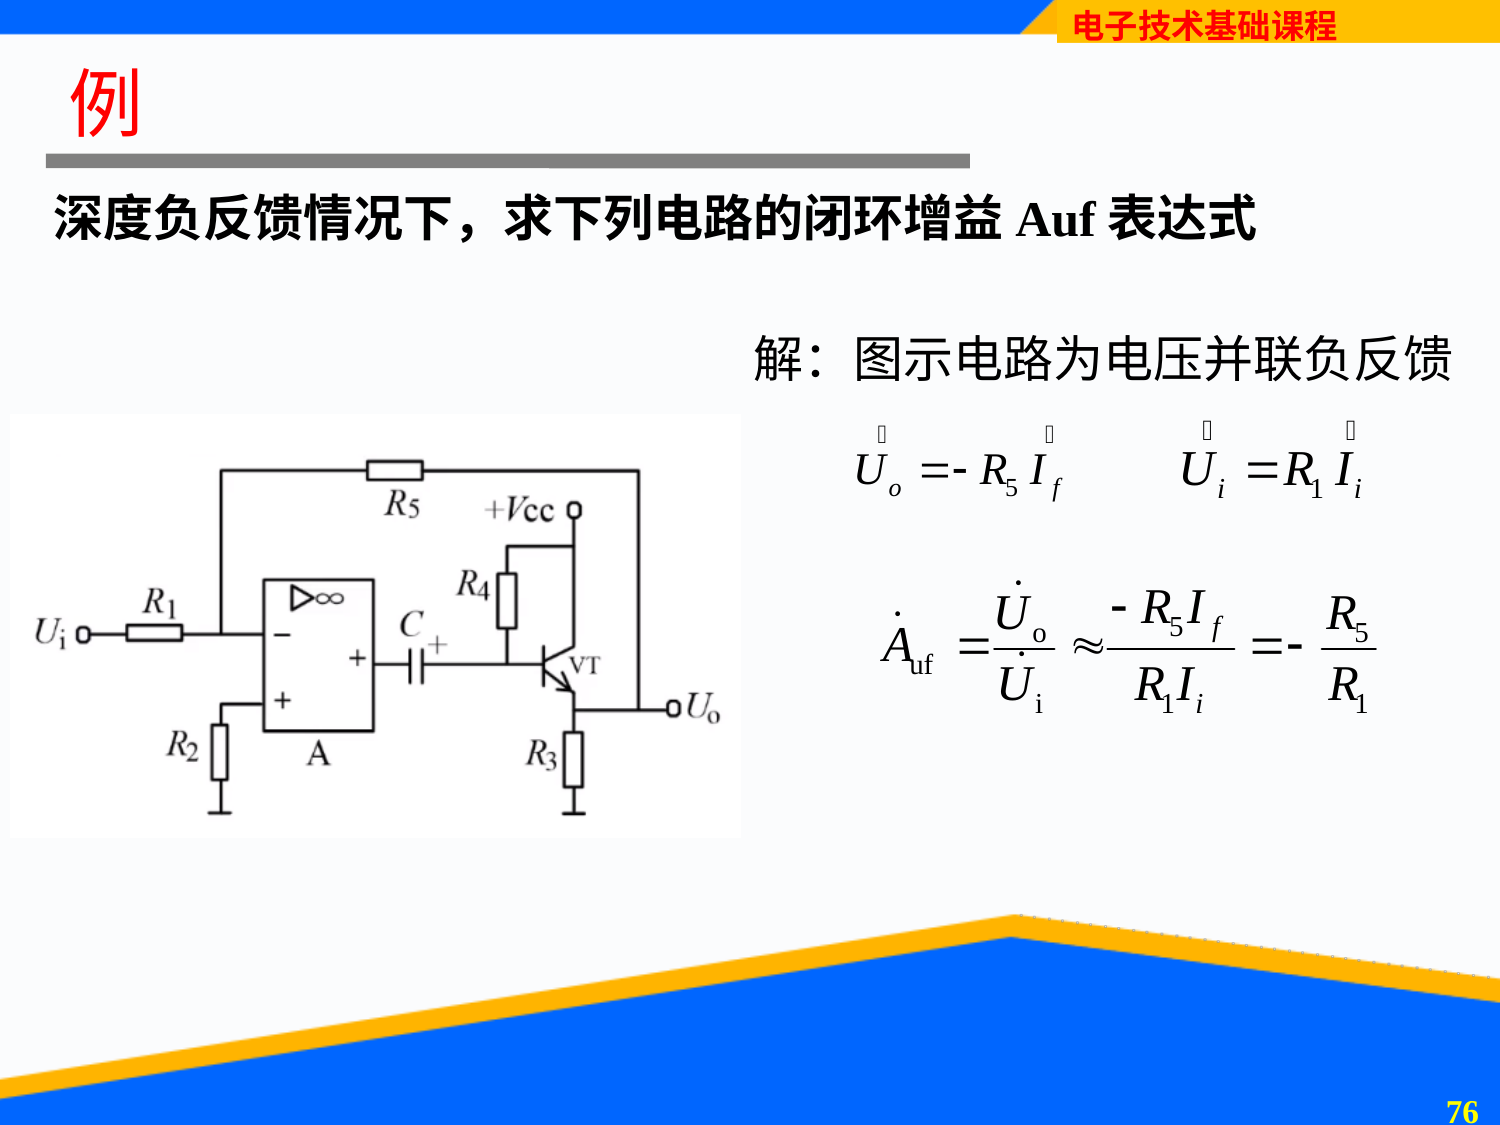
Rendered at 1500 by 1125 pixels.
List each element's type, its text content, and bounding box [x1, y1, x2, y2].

title 例 [53, 42, 1294, 161]
picture [0, 0, 1500, 1125]
text_box 解：图示电路为电压并联负反馈 [738, 320, 1469, 395]
slide_number 75 [1399, 1082, 1495, 1125]
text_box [871, 573, 1385, 725]
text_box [850, 412, 1081, 512]
text_box 深度负反馈情况下，求下列电路的闭环增益Auf表达式 [35, 178, 1276, 254]
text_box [1174, 405, 1377, 512]
